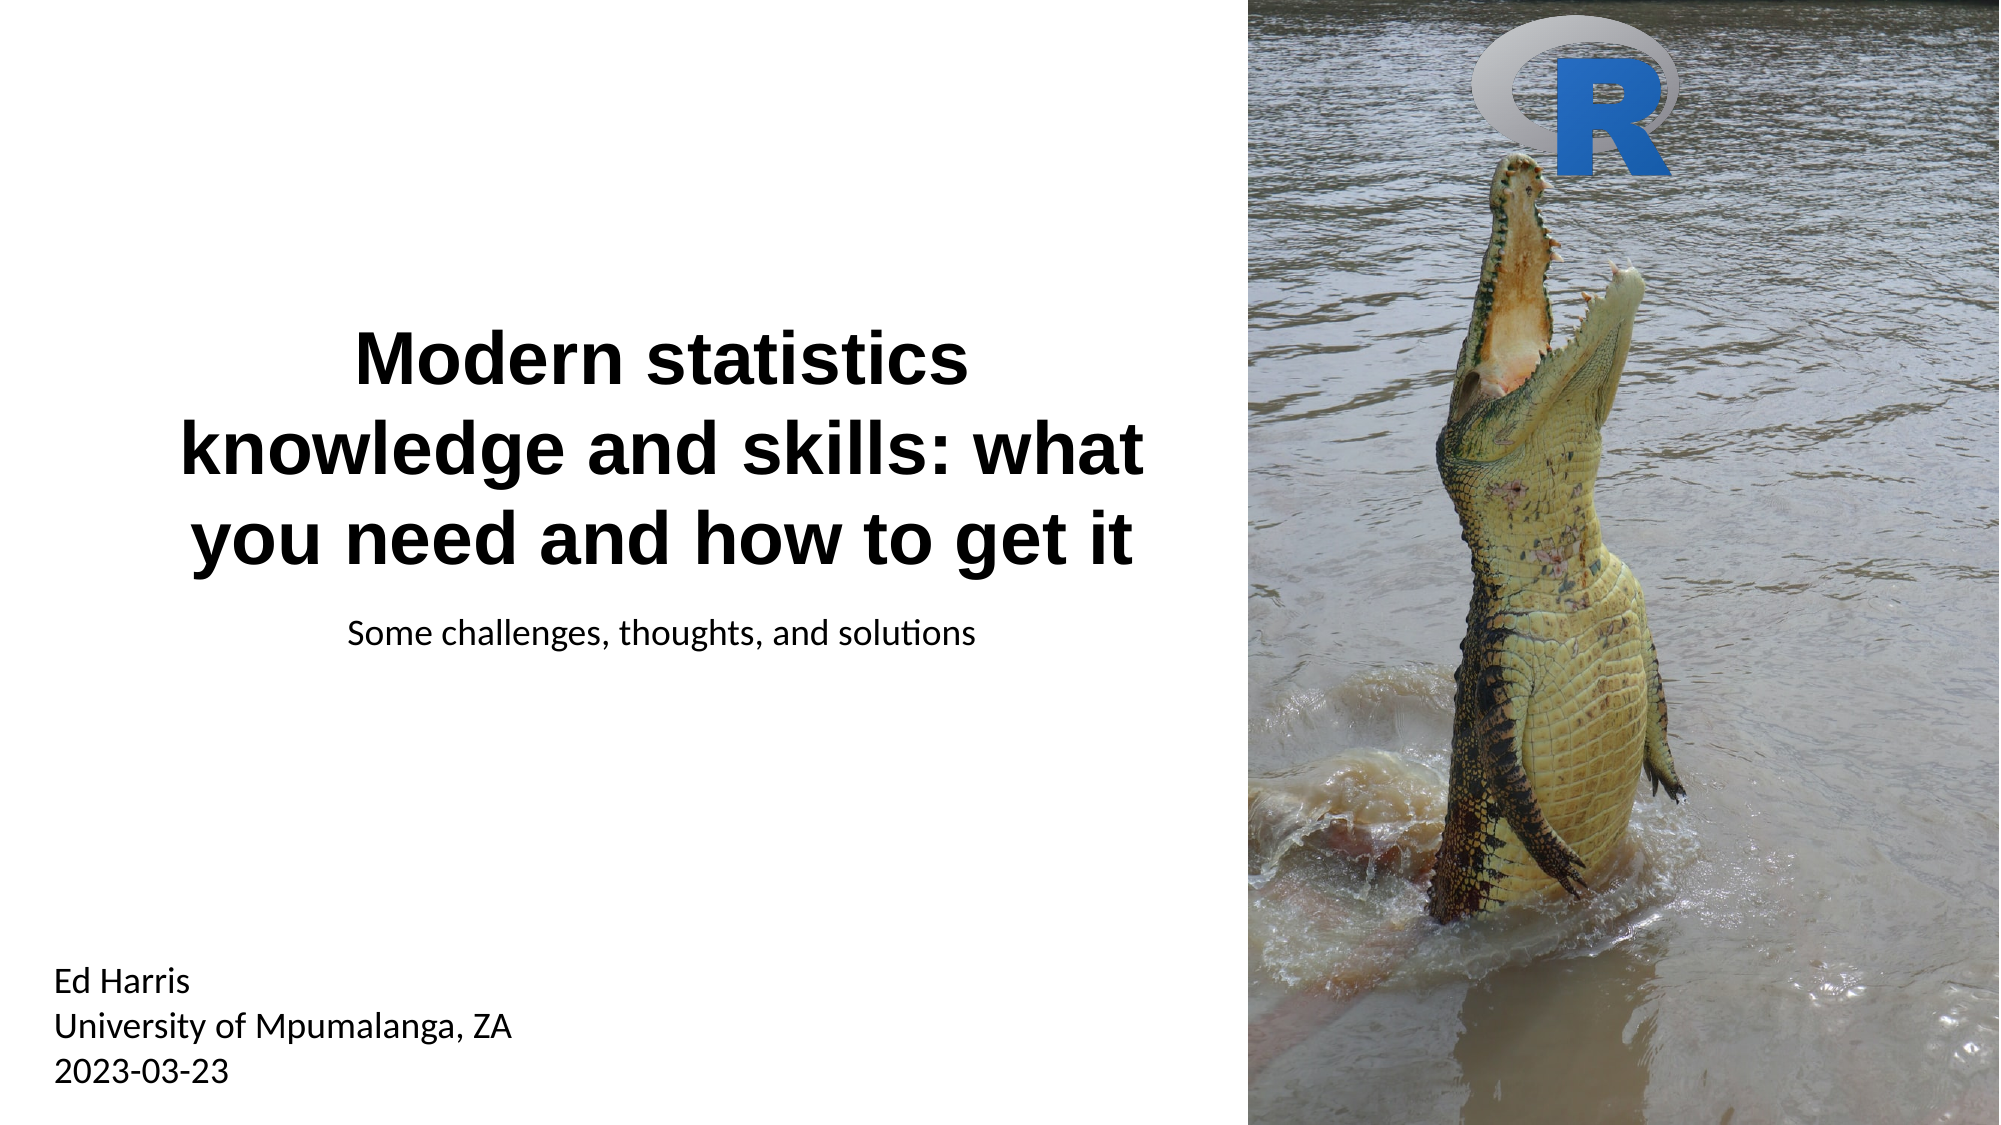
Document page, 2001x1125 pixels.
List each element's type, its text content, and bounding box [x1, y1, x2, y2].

text_box Ed Harris University of Mpumalanga, ZA 2023-03-23 [39, 948, 528, 1099]
text_box Some challenges, thoughts, and solutions [332, 600, 993, 661]
picture [1248, 0, 1999, 1125]
text_box Modern statistics knowledge and skills: what you need and how to get it [162, 301, 1163, 587]
